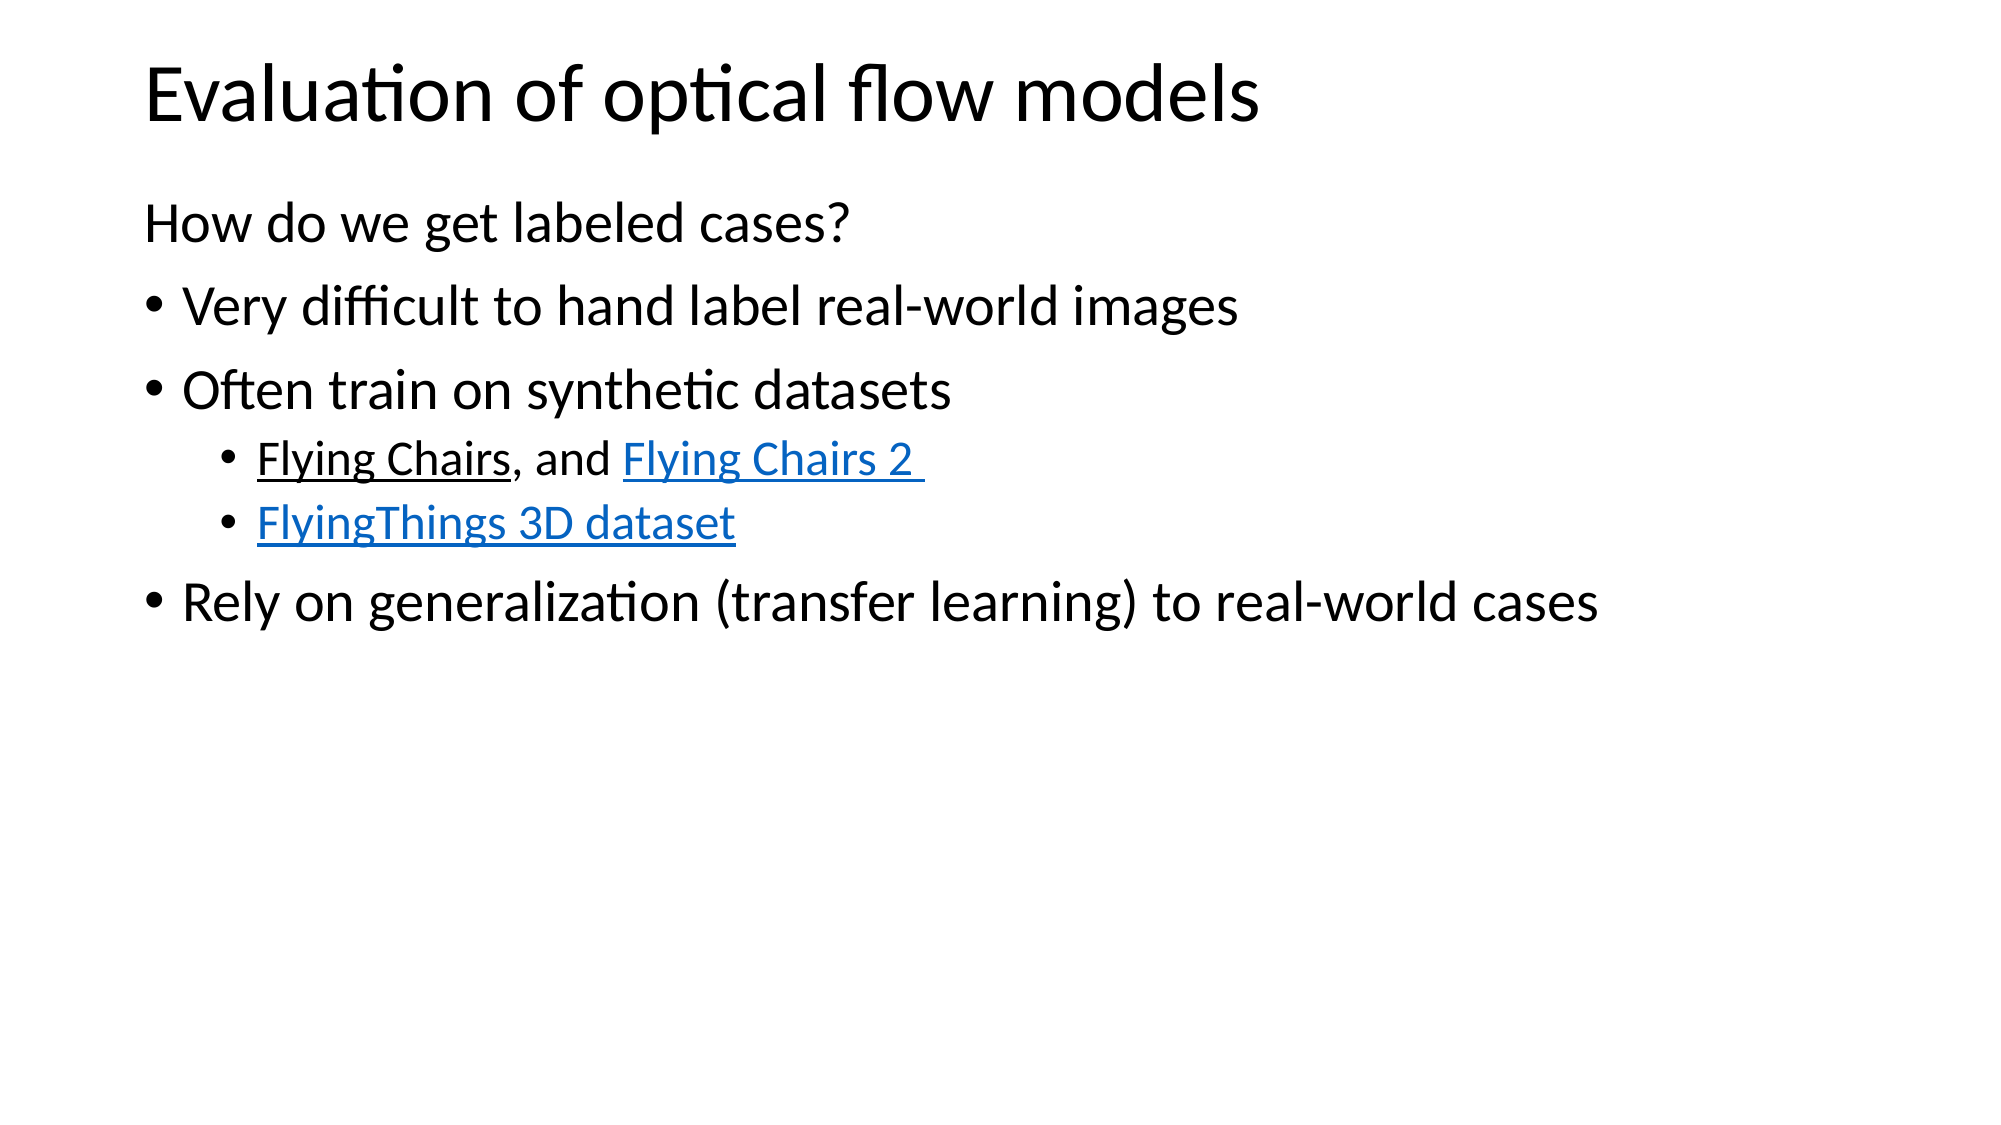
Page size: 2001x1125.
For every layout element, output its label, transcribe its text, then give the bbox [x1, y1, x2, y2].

title Evaluation of optical flow models [129, 22, 1855, 166]
list How do we get labeled cases? Very difficult to hand label real-world images Often train on synthetic datasets Flying Chairs, and Flying Chairs 2 FlyingThings 3D dataset Rely on generalization (transfer learning) to real-world cases [129, 184, 1951, 1061]
